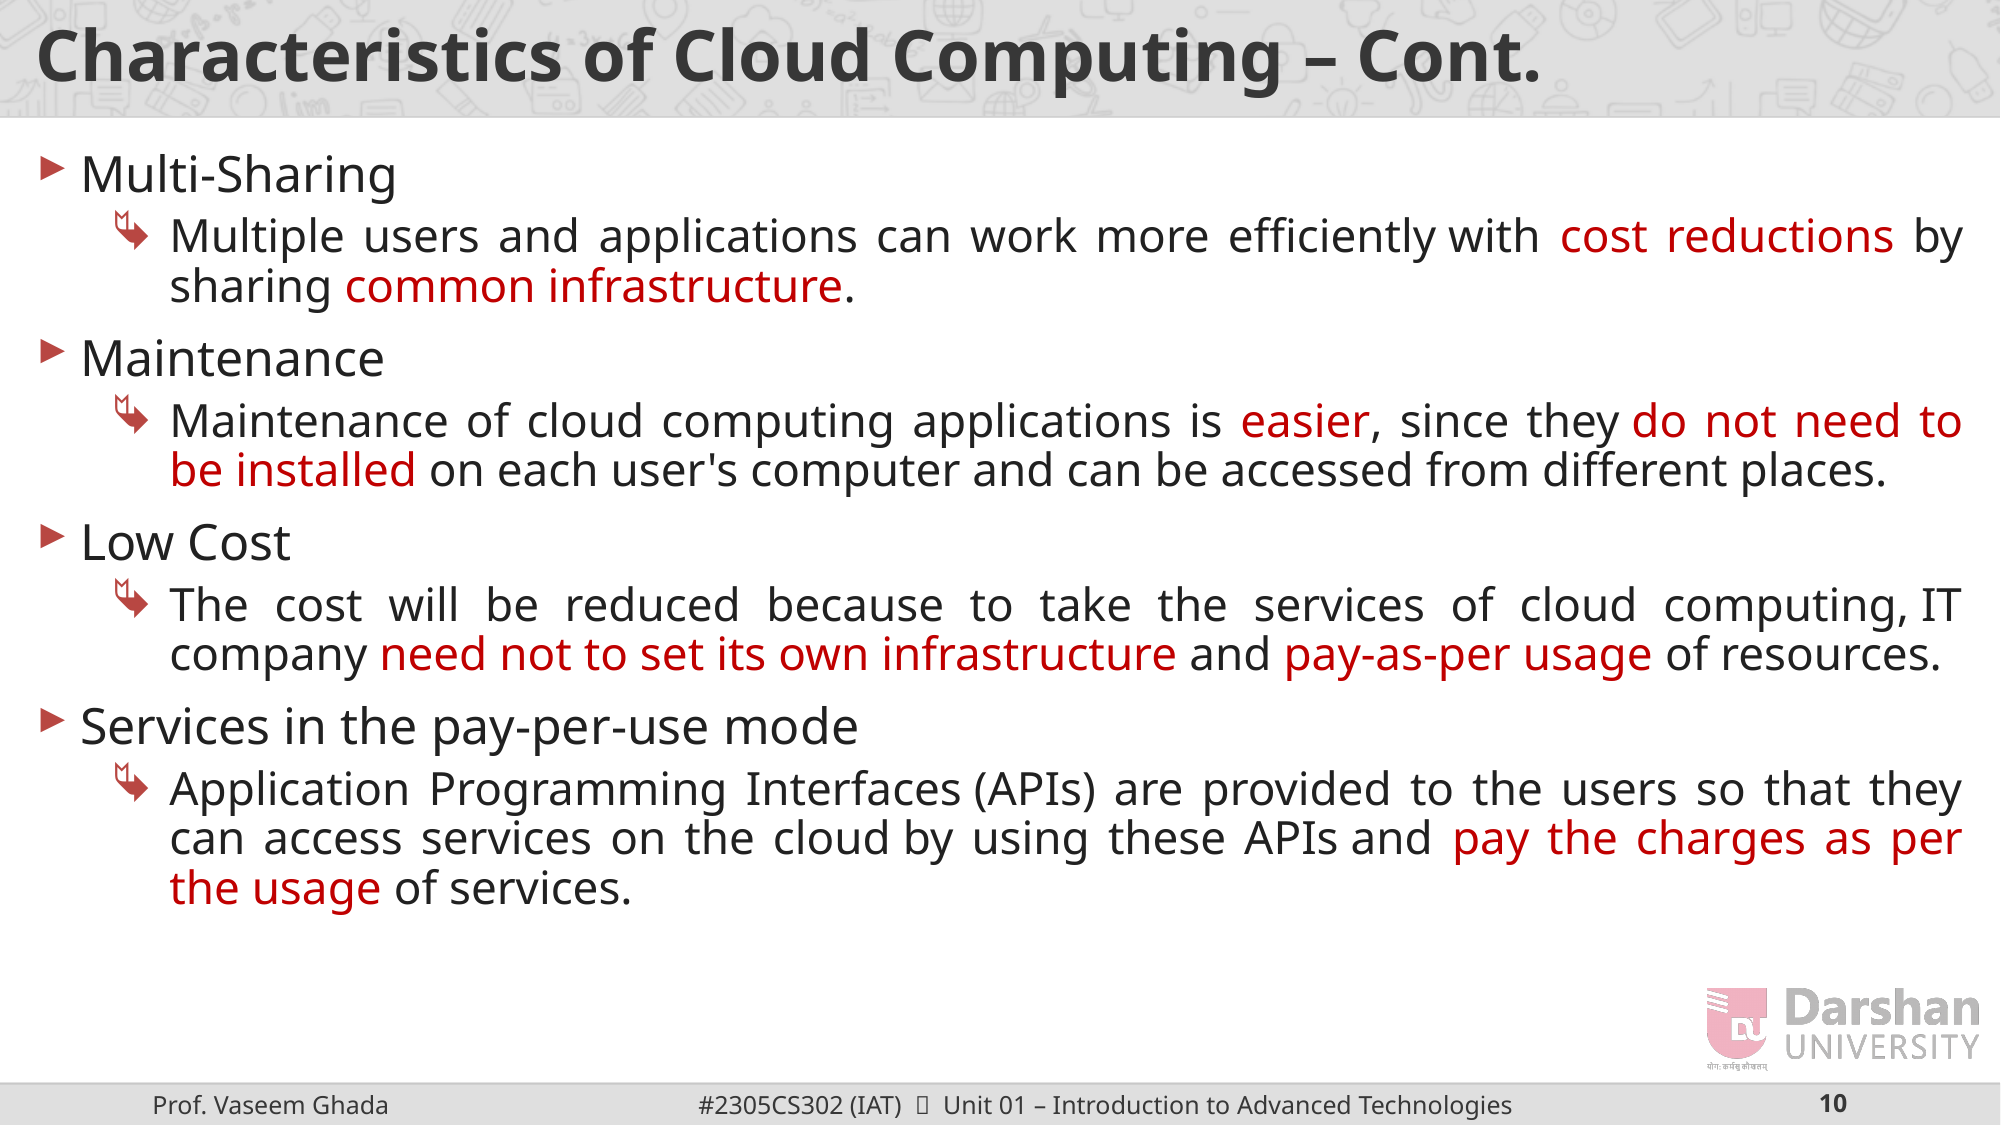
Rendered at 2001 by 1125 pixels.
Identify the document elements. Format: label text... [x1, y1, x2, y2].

picture [1707, 1059, 1979, 1071]
title Characteristics of Cloud Computing – Cont. [0, 0, 2000, 117]
list Multi-Sharing Multiple users and applications can work more efficiently with cost reductions by sharing common infrastructure. Maintenance Maintenance of cloud computing applications is easier, since they do not need to be installed on each user's computer and can be accessed from different places. Low Cost The cost will be reduced because to take the services of cloud computing, IT company need not to set its own infrastructure and pay-as-per usage of resources. Services in the pay-per-use mode Application Programming Interfaces (APIs) are provided to the users so that they can access services on the cloud by using these APIs and pay the charges as per the usage of services. [21, 141, 1979, 1059]
